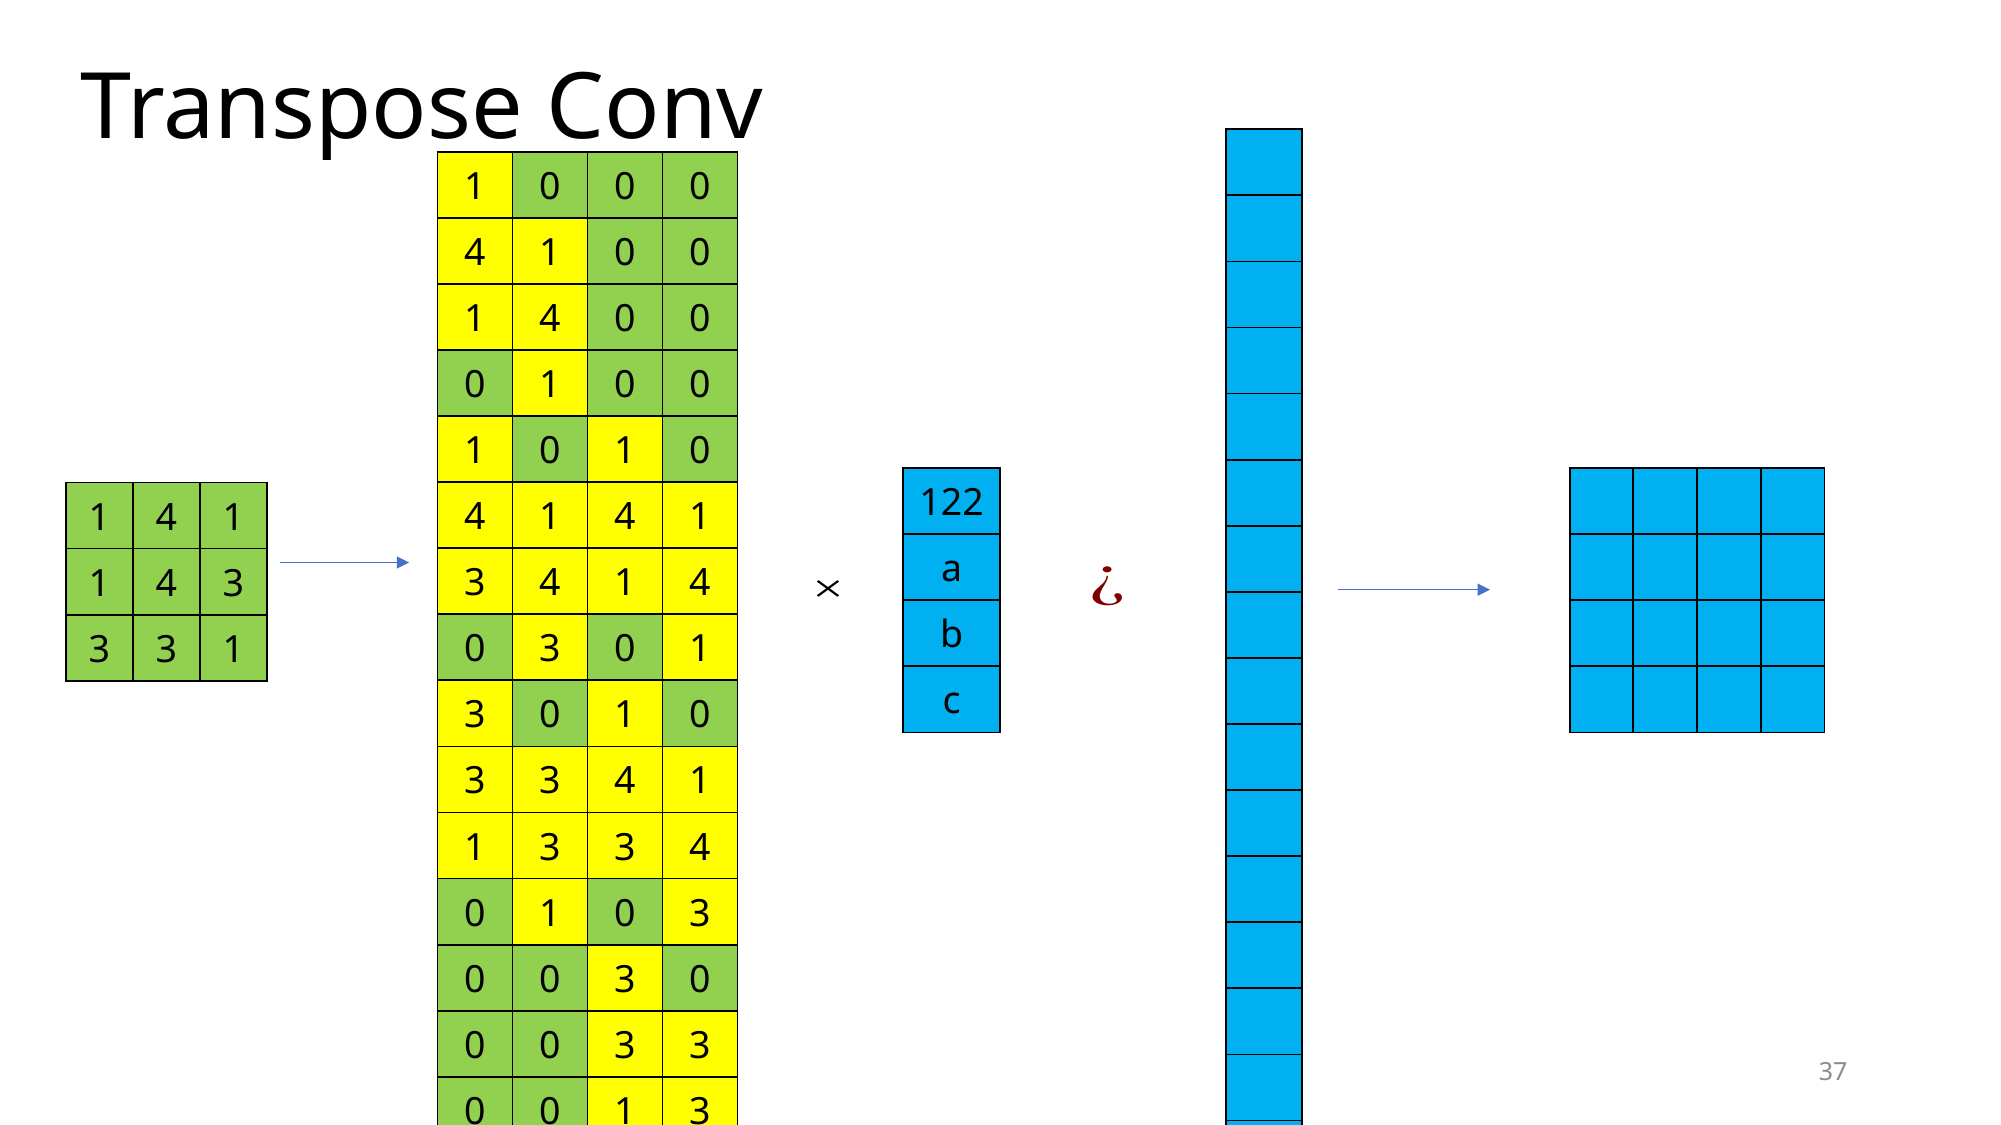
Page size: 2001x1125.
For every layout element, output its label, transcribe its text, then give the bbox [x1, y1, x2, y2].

table_header 0 [588, 153, 662, 217]
table_cell 0 [438, 879, 512, 944]
table_cell 0 [588, 351, 662, 415]
table_cell 3 [588, 1012, 662, 1076]
table_cell 1 [663, 483, 737, 547]
table_cell 3 [513, 615, 587, 679]
table_cell [1227, 791, 1301, 855]
table_header [1571, 469, 1632, 533]
table_cell 1 [663, 747, 737, 812]
table_cell [1698, 535, 1760, 599]
table_cell 4 [513, 285, 587, 349]
table_cell c [904, 667, 999, 732]
table_cell 3 [67, 616, 132, 680]
table_cell 0 [513, 1012, 587, 1076]
table_cell 0 [513, 946, 587, 1010]
table_cell 0 [663, 351, 737, 415]
table_cell 1 [588, 1078, 662, 1125]
table_cell 1 [513, 483, 587, 547]
table_cell [1227, 461, 1301, 525]
table_cell 0 [513, 417, 587, 481]
table_header 122 [904, 469, 999, 533]
table_cell [1634, 667, 1696, 732]
table_cell 1 [588, 681, 662, 746]
table_cell 0 [513, 1078, 587, 1125]
table_cell [1762, 667, 1824, 732]
table_header 4 [134, 483, 199, 548]
table_cell [1227, 196, 1301, 261]
table_cell 0 [588, 285, 662, 349]
table_cell 0 [438, 615, 512, 679]
table_cell 0 [663, 285, 737, 349]
table_cell [1698, 667, 1760, 732]
table_cell 3 [513, 813, 587, 878]
table_cell 1 [513, 351, 587, 415]
table_cell 0 [513, 681, 587, 746]
table_cell 1 [588, 549, 662, 613]
table_cell 1 [513, 219, 587, 283]
table_cell [1227, 593, 1301, 657]
table_cell 1 [438, 417, 512, 481]
table_cell 1 [67, 549, 132, 614]
table_cell 0 [588, 879, 662, 944]
table_cell a [904, 535, 999, 599]
table_header [1634, 469, 1696, 533]
table_cell [1762, 601, 1824, 665]
table_cell [1698, 601, 1760, 665]
table_cell [1571, 535, 1632, 599]
table_cell 0 [588, 615, 662, 679]
table_cell [1227, 659, 1301, 723]
table_cell [1634, 535, 1696, 599]
table_cell [1227, 262, 1301, 327]
table_cell 3 [134, 616, 199, 680]
table_cell [1571, 667, 1632, 732]
table_cell 1 [438, 813, 512, 878]
table_header 1 [201, 483, 266, 548]
table_cell [1227, 1121, 1301, 1125]
table_header [1762, 469, 1824, 533]
table_cell [1227, 725, 1301, 789]
table_cell [1762, 535, 1824, 599]
table_cell 4 [588, 747, 662, 812]
table_cell 1 [663, 615, 737, 679]
table_cell 3 [588, 813, 662, 878]
table_cell 3 [663, 1078, 737, 1125]
table_cell 4 [513, 549, 587, 613]
table_header 0 [663, 153, 737, 217]
table_cell 3 [663, 1012, 737, 1076]
table_cell 3 [438, 549, 512, 613]
table_header [1698, 469, 1760, 533]
table_cell 0 [663, 219, 737, 283]
table_cell 3 [438, 747, 512, 812]
table_cell 4 [438, 483, 512, 547]
table_cell 1 [588, 417, 662, 481]
table_cell 1 [438, 285, 512, 349]
table_cell 4 [134, 549, 199, 614]
table_header 0 [513, 153, 587, 217]
table_cell 0 [438, 1012, 512, 1076]
table_cell 0 [438, 351, 512, 415]
table_cell [1634, 601, 1696, 665]
table_cell 4 [663, 813, 737, 878]
table_cell [1227, 857, 1301, 921]
table_cell [1227, 394, 1301, 459]
table_cell 4 [663, 549, 737, 613]
table_cell [1227, 923, 1301, 987]
table_header 1 [67, 483, 132, 548]
table_cell 4 [438, 219, 512, 283]
table_cell 3 [588, 946, 662, 1010]
text_box Transpose Conv [65, 0, 1791, 218]
table_cell [1227, 1055, 1301, 1120]
table_header 1 [438, 153, 512, 217]
table_cell 0 [663, 946, 737, 1010]
table_cell [1227, 527, 1301, 591]
table_cell 0 [663, 417, 737, 481]
slide_number 37 [1412, 1042, 1863, 1103]
table_cell 0 [438, 946, 512, 1010]
table_cell 3 [663, 879, 737, 944]
table_cell 1 [201, 616, 266, 680]
table_cell 0 [438, 1078, 512, 1125]
table_cell 3 [513, 747, 587, 812]
table_cell [1571, 601, 1632, 665]
table_cell 3 [201, 549, 266, 614]
table_cell b [904, 601, 999, 665]
table_cell 0 [588, 219, 662, 283]
table_cell 0 [663, 681, 737, 746]
table_cell [1227, 989, 1301, 1054]
table_cell [1227, 328, 1301, 393]
table_header [1227, 130, 1301, 194]
table_cell 3 [438, 681, 512, 746]
table_cell 4 [588, 483, 662, 547]
table_cell 1 [513, 879, 587, 944]
